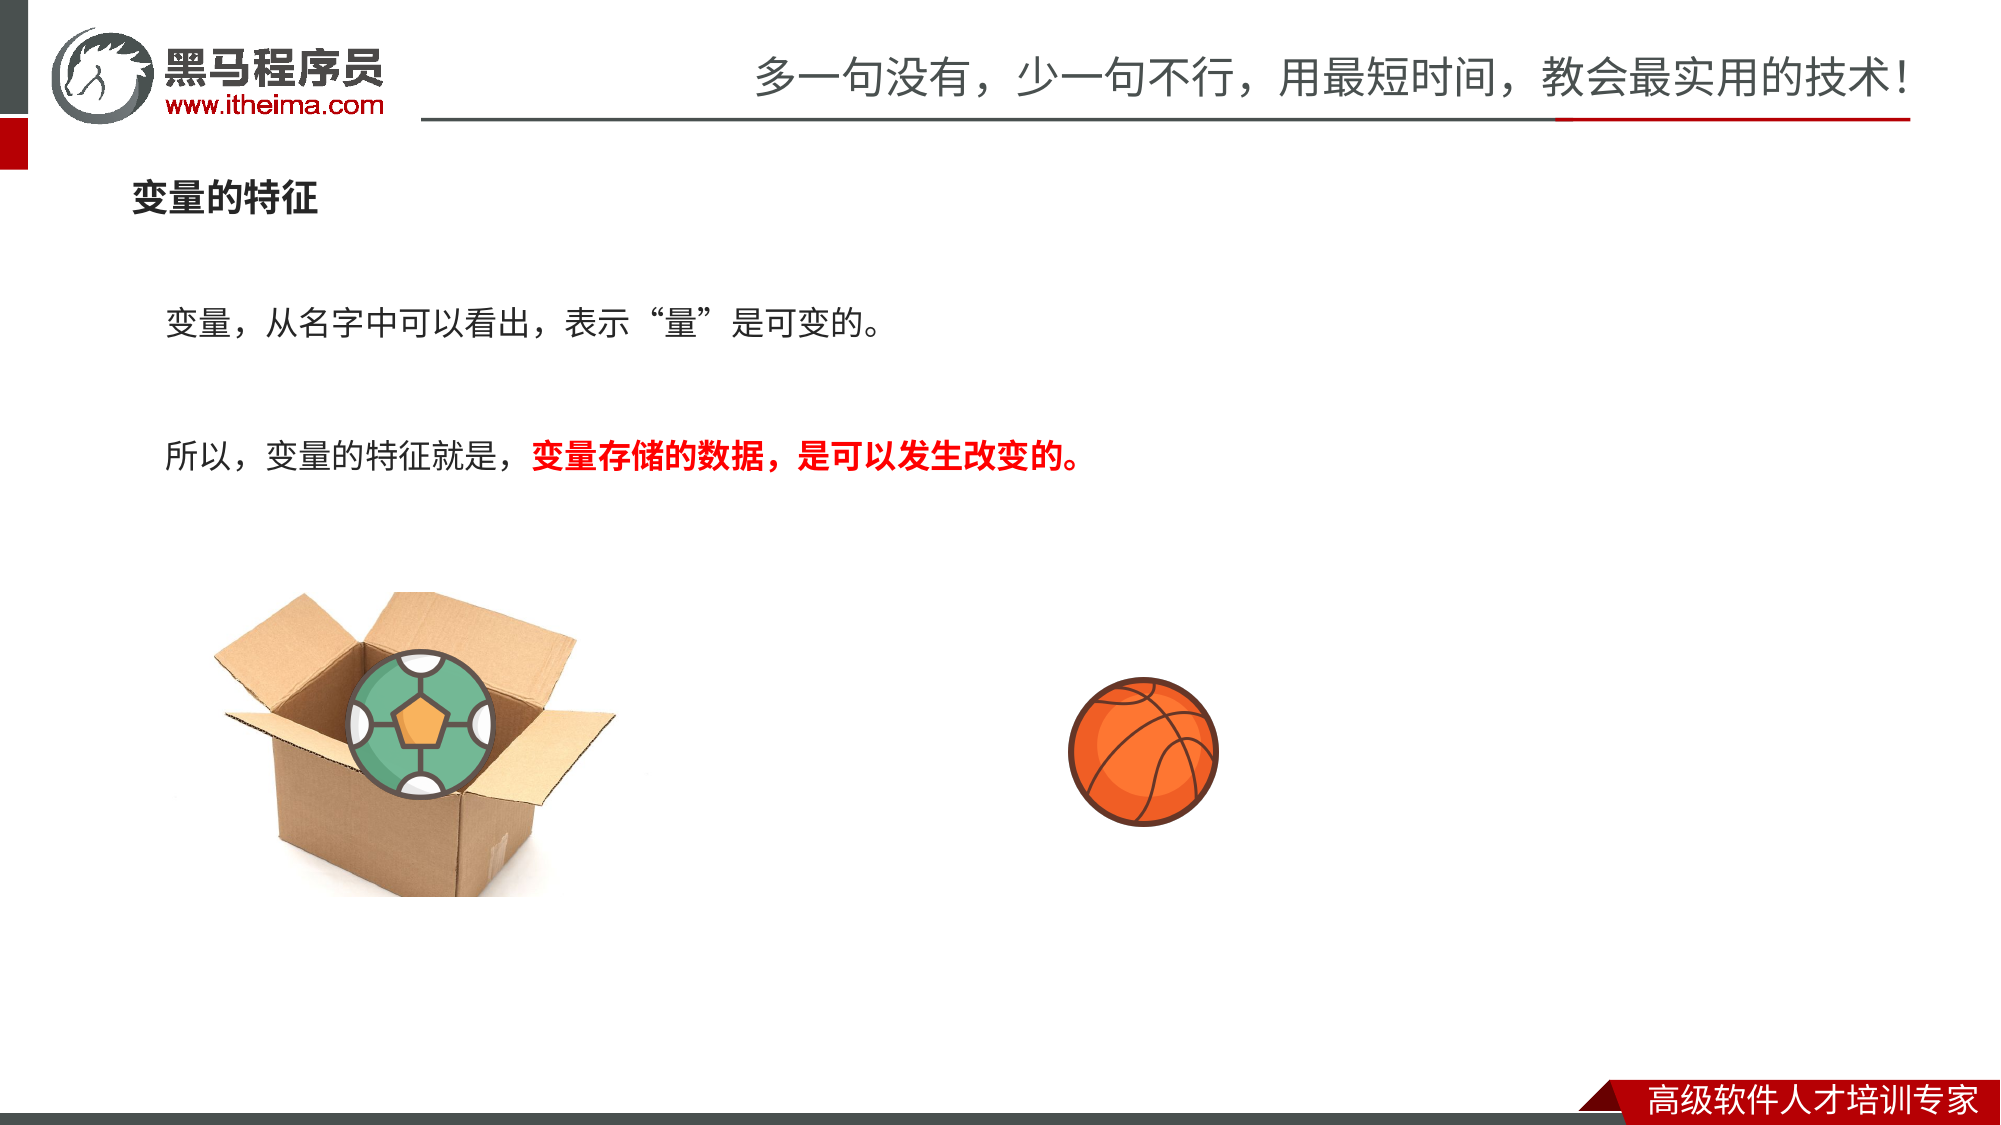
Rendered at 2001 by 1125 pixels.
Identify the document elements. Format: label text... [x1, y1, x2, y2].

picture [150, 592, 691, 897]
list 变量的特征 [116, 154, 1872, 239]
picture [1068, 676, 1219, 828]
text_box 变量，从名字中可以看出，表示“量”是可变的。 所以，变量的特征就是，变量存储的数据，是可以发生改变的。 [151, 274, 1907, 967]
picture [50, 26, 384, 125]
